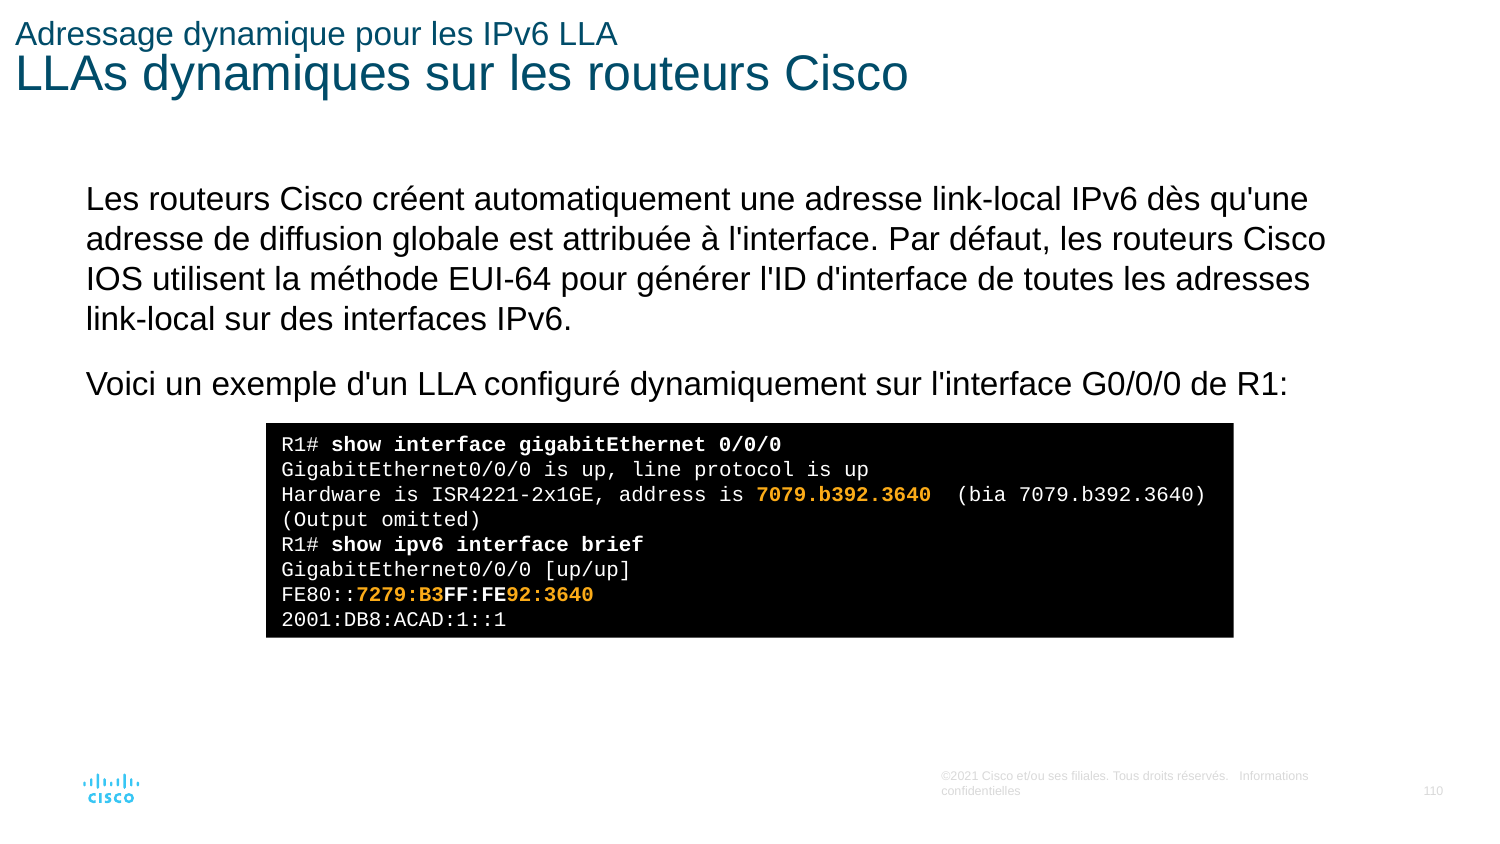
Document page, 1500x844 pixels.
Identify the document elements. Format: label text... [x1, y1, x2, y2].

list Les routeurs Cisco créent automatiquement une adresse link-local IPv6 dès qu'une adresse de diffusion globale est attribuée à l'interface. Par défaut, les routeurs Cisco IOS utilisent la méthode EUI-64 pour générer l'ID d'interface de toutes les adresses link-local sur des interfaces IPv6. Voici un exemple d'un LLA configuré dynamiquement sur l'interface G0/0/0 de R1: [70, 169, 1369, 422]
text_box R1# show interface gigabitEthernet 0/0/0 GigabitEthernet0/0/0 is up, line protocol is up Hardware is ISR4221-2x1GE, address is 7079.b392.3640 (bia 7079.b392.3640) (Output omitted) R1# show ipv6 interface brief GigabitEthernet0/0/0 [up/up] FE80::7279:B3FF:FE92:3640 2001:DB8:ACAD:1::1 [266, 423, 1234, 638]
title Adressage dynamique pour les IPv6 LLA LLAs dynamiques sur les routeurs Cisco [0, 0, 1369, 121]
